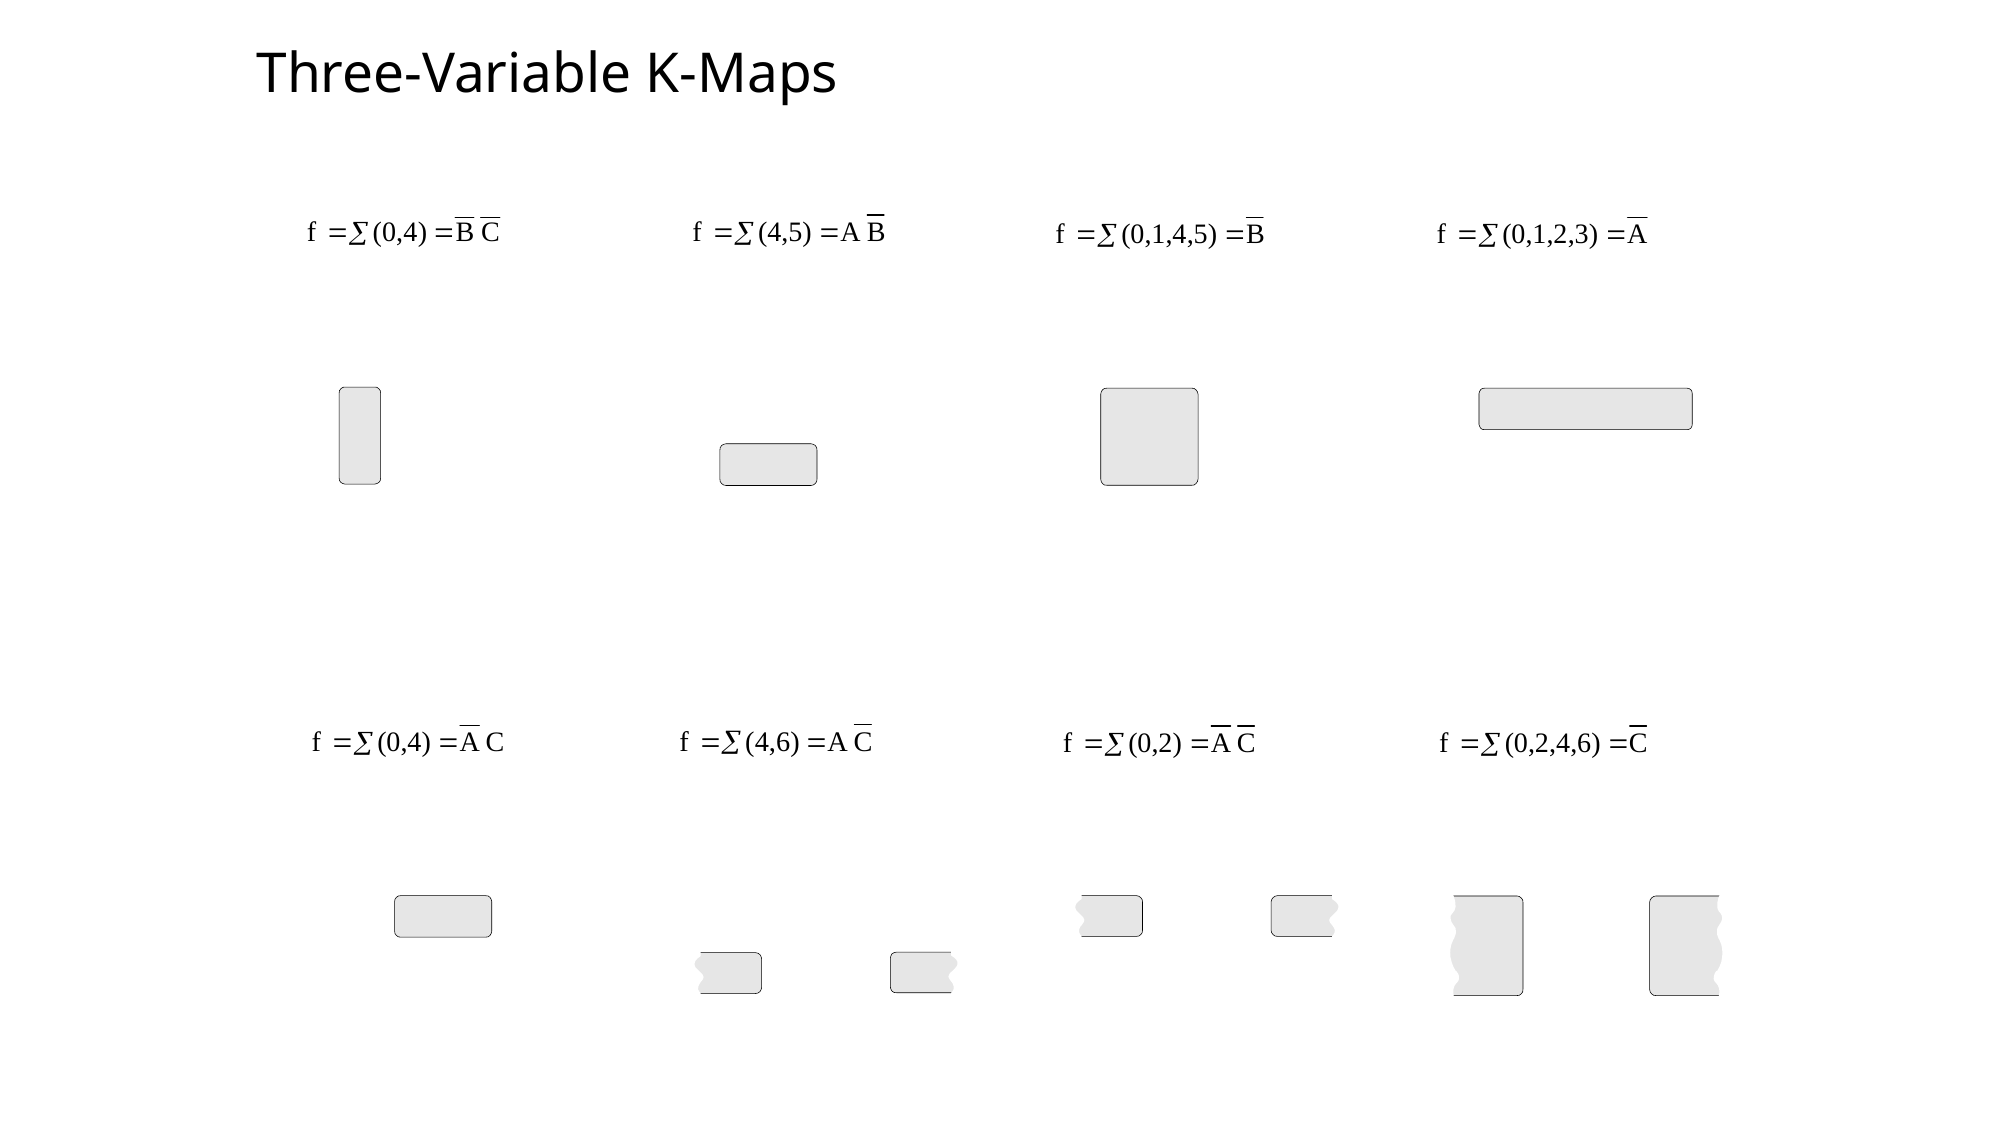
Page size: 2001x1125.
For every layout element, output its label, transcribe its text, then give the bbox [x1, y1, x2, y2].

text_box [212, 162, 1763, 1064]
title Three-Variable K-Maps [241, 37, 1745, 113]
